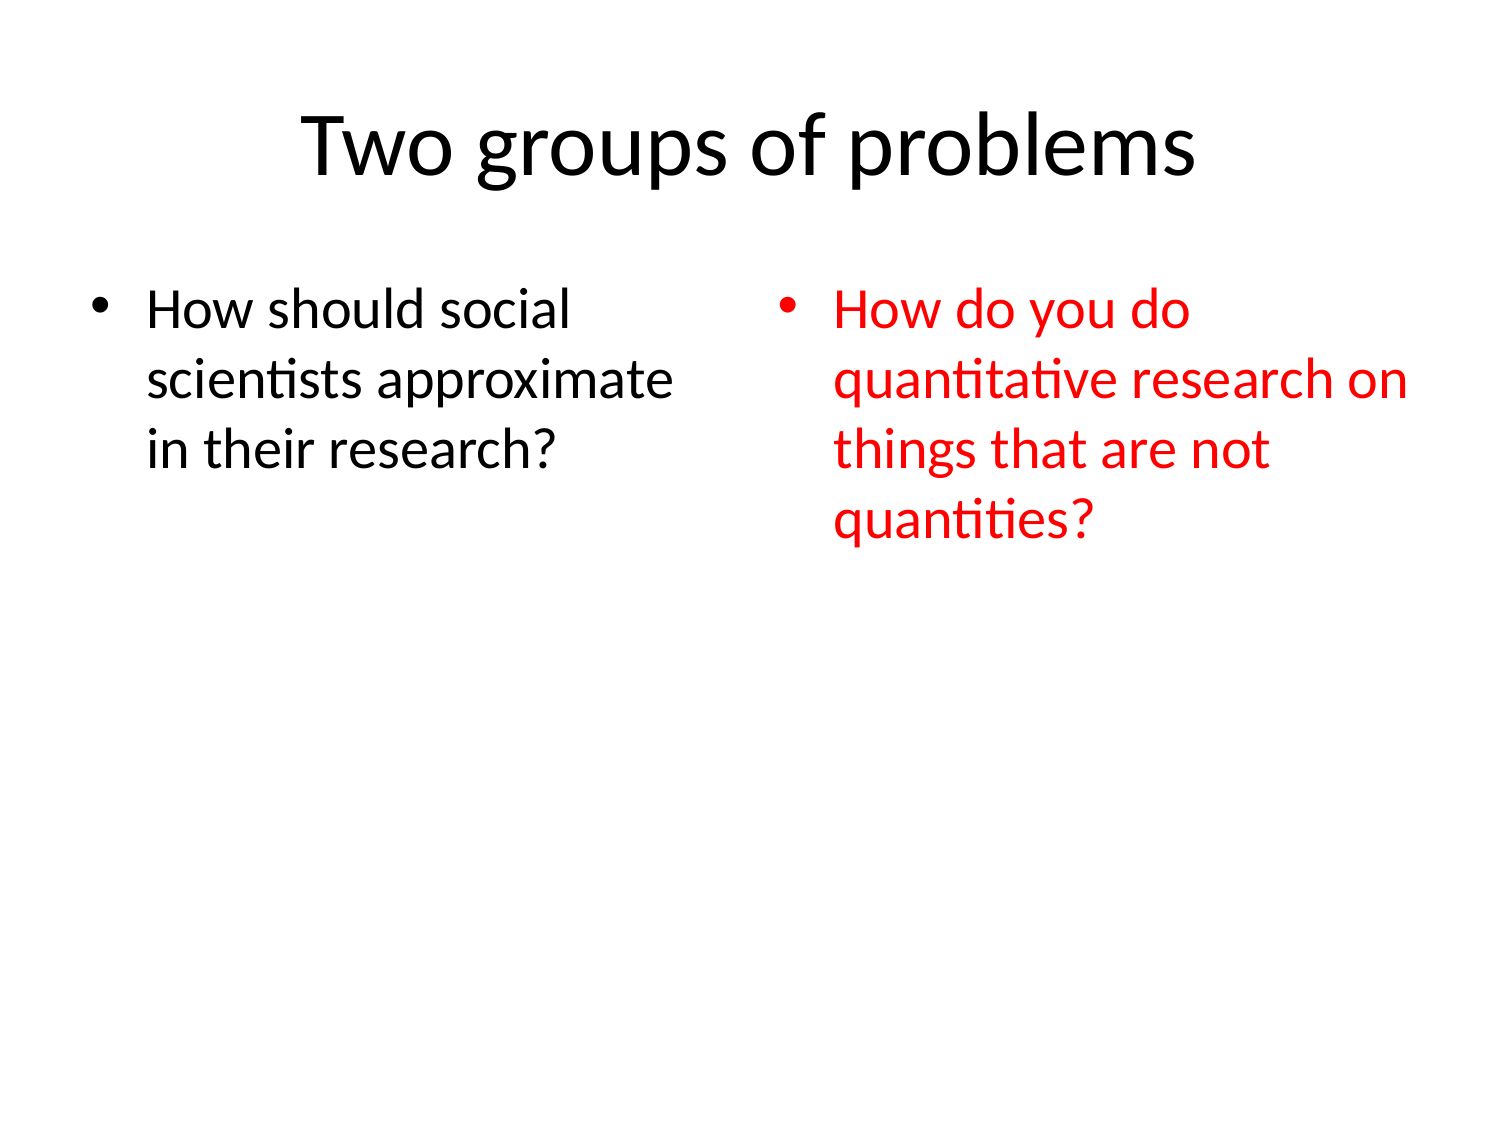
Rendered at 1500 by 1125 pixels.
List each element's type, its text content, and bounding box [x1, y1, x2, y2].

list How should social scientists approximate in their research? [75, 262, 738, 1005]
title Two groups of problems [75, 45, 1425, 233]
list How do you do quantitative research on things that are not quantities? [762, 262, 1425, 1005]
